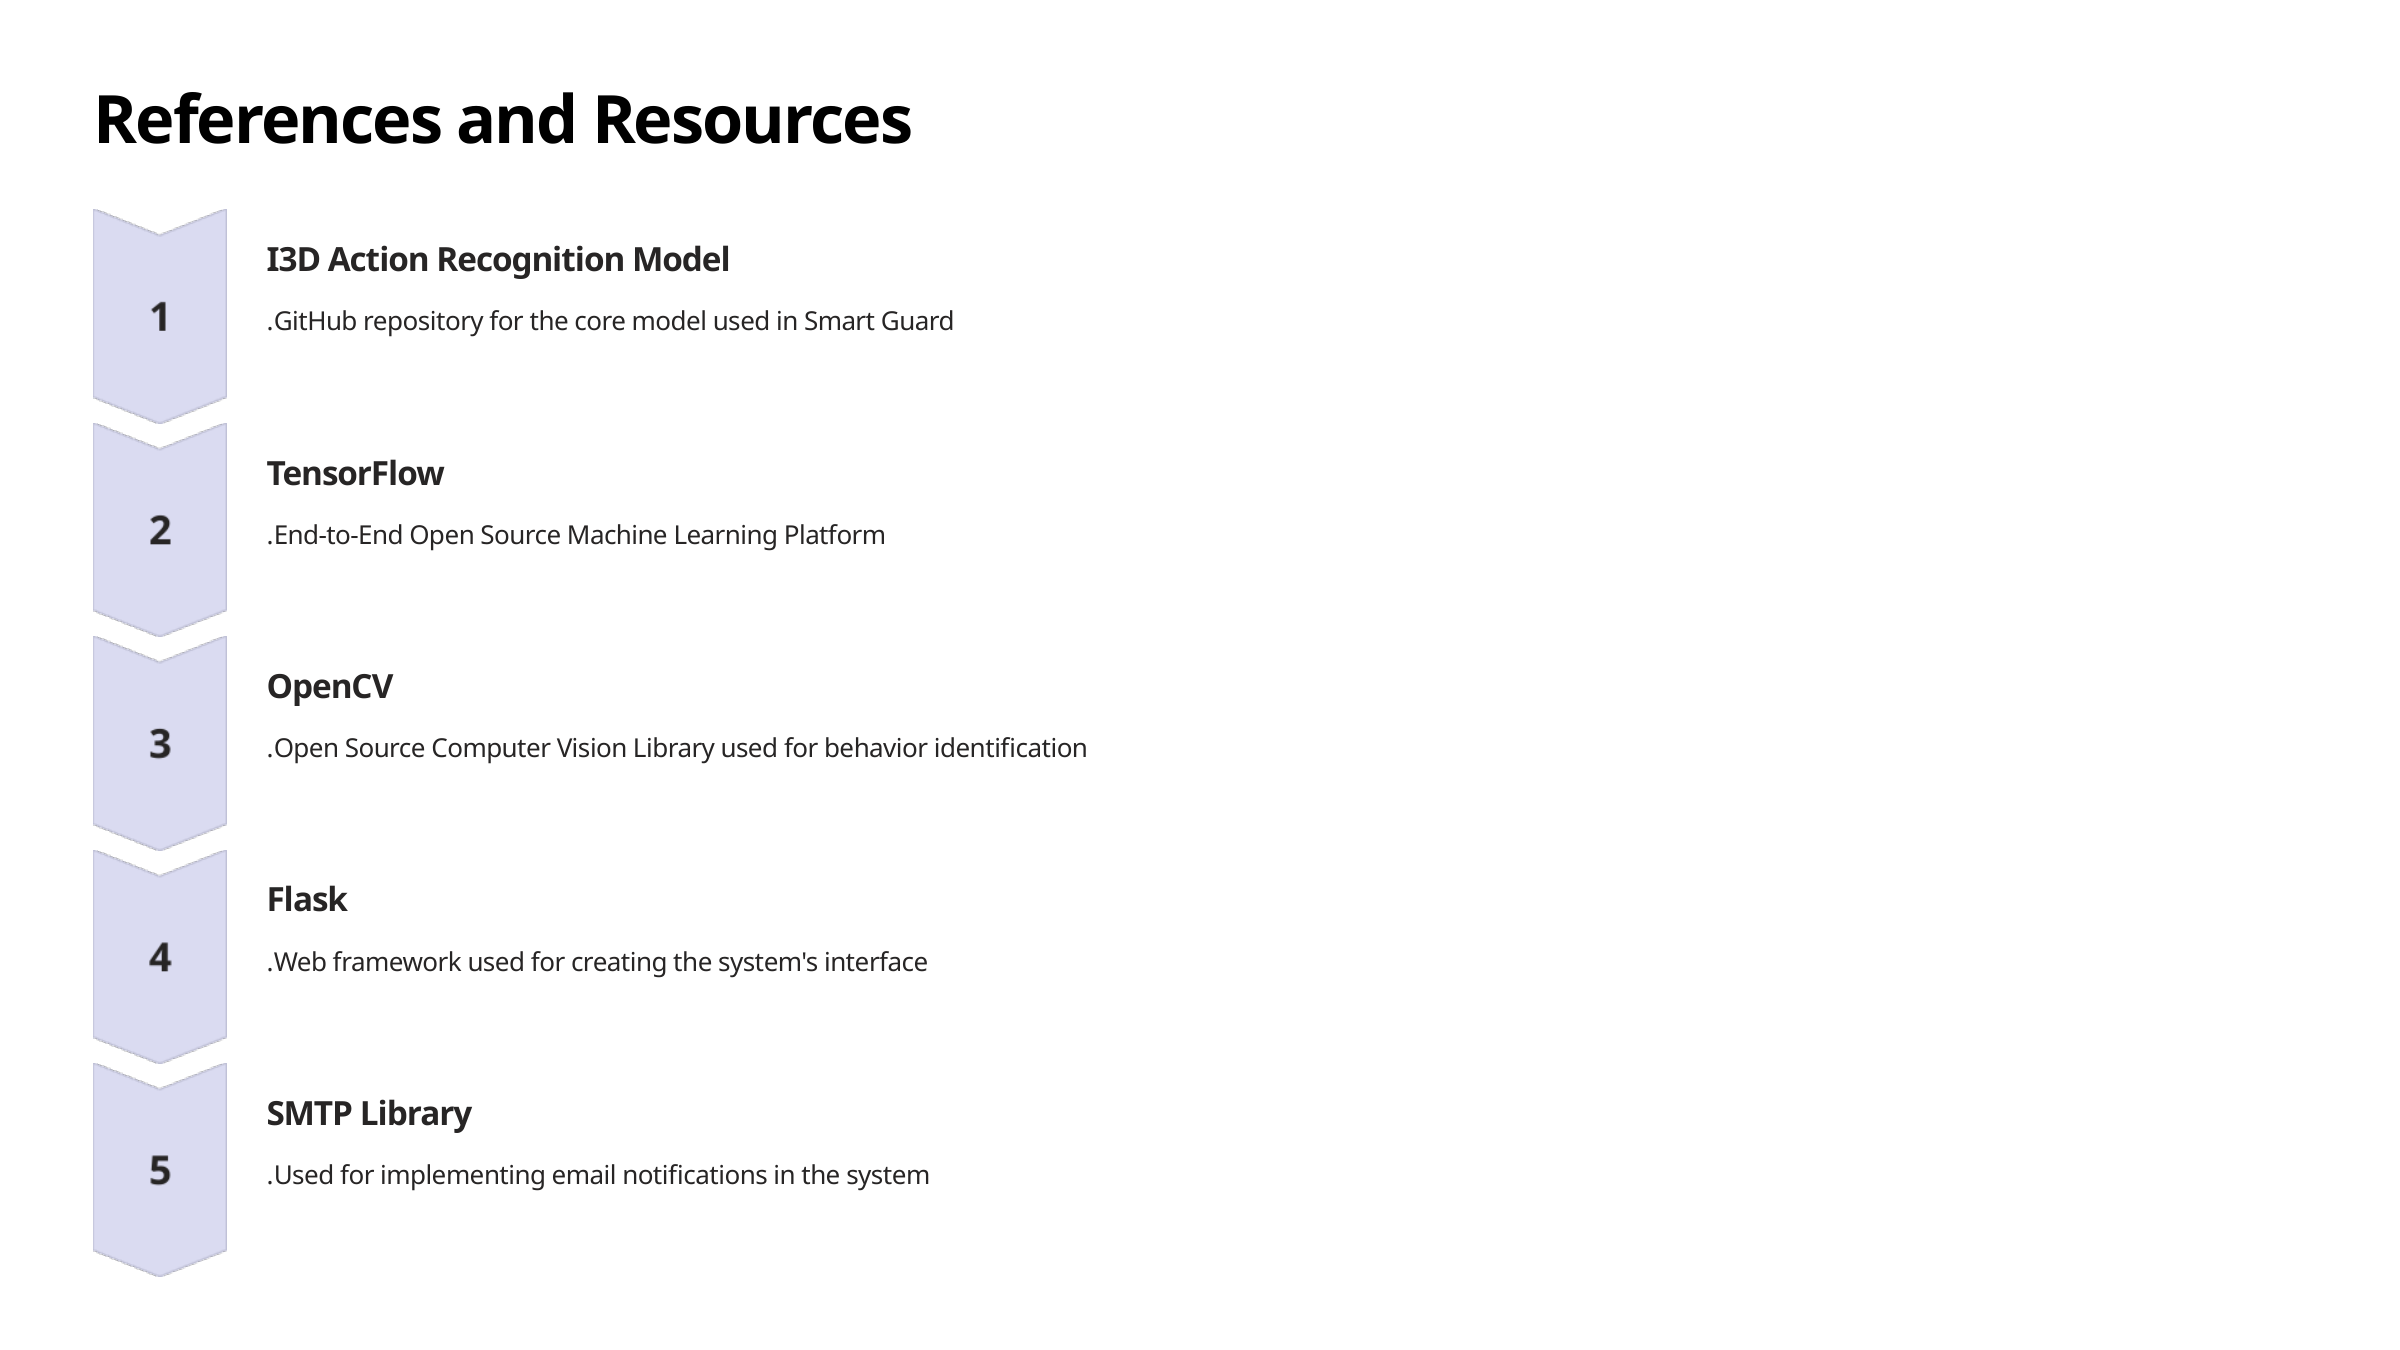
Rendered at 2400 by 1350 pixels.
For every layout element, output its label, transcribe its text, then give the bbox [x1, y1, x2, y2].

text_box Open Source Computer Vision Library used for behavior identification. [266, 721, 2307, 764]
text_box TensorFlow [266, 450, 601, 492]
text_box SMTP Library [266, 1090, 601, 1132]
text_box Web framework used for creating the system's interface. [266, 934, 2307, 978]
picture [93, 209, 227, 1277]
text_box GitHub repository for the core model used in Smart Guard. [266, 294, 2307, 337]
text_box Used for implementing email notifications in the system. [266, 1147, 2307, 1191]
text_box End-to-End Open Source Machine Learning Platform. [266, 507, 2307, 551]
text_box References and Resources [93, 73, 914, 157]
text_box Flask [266, 876, 601, 919]
text_box I3D Action Recognition Model [266, 236, 720, 279]
text_box OpenCV [266, 663, 601, 705]
